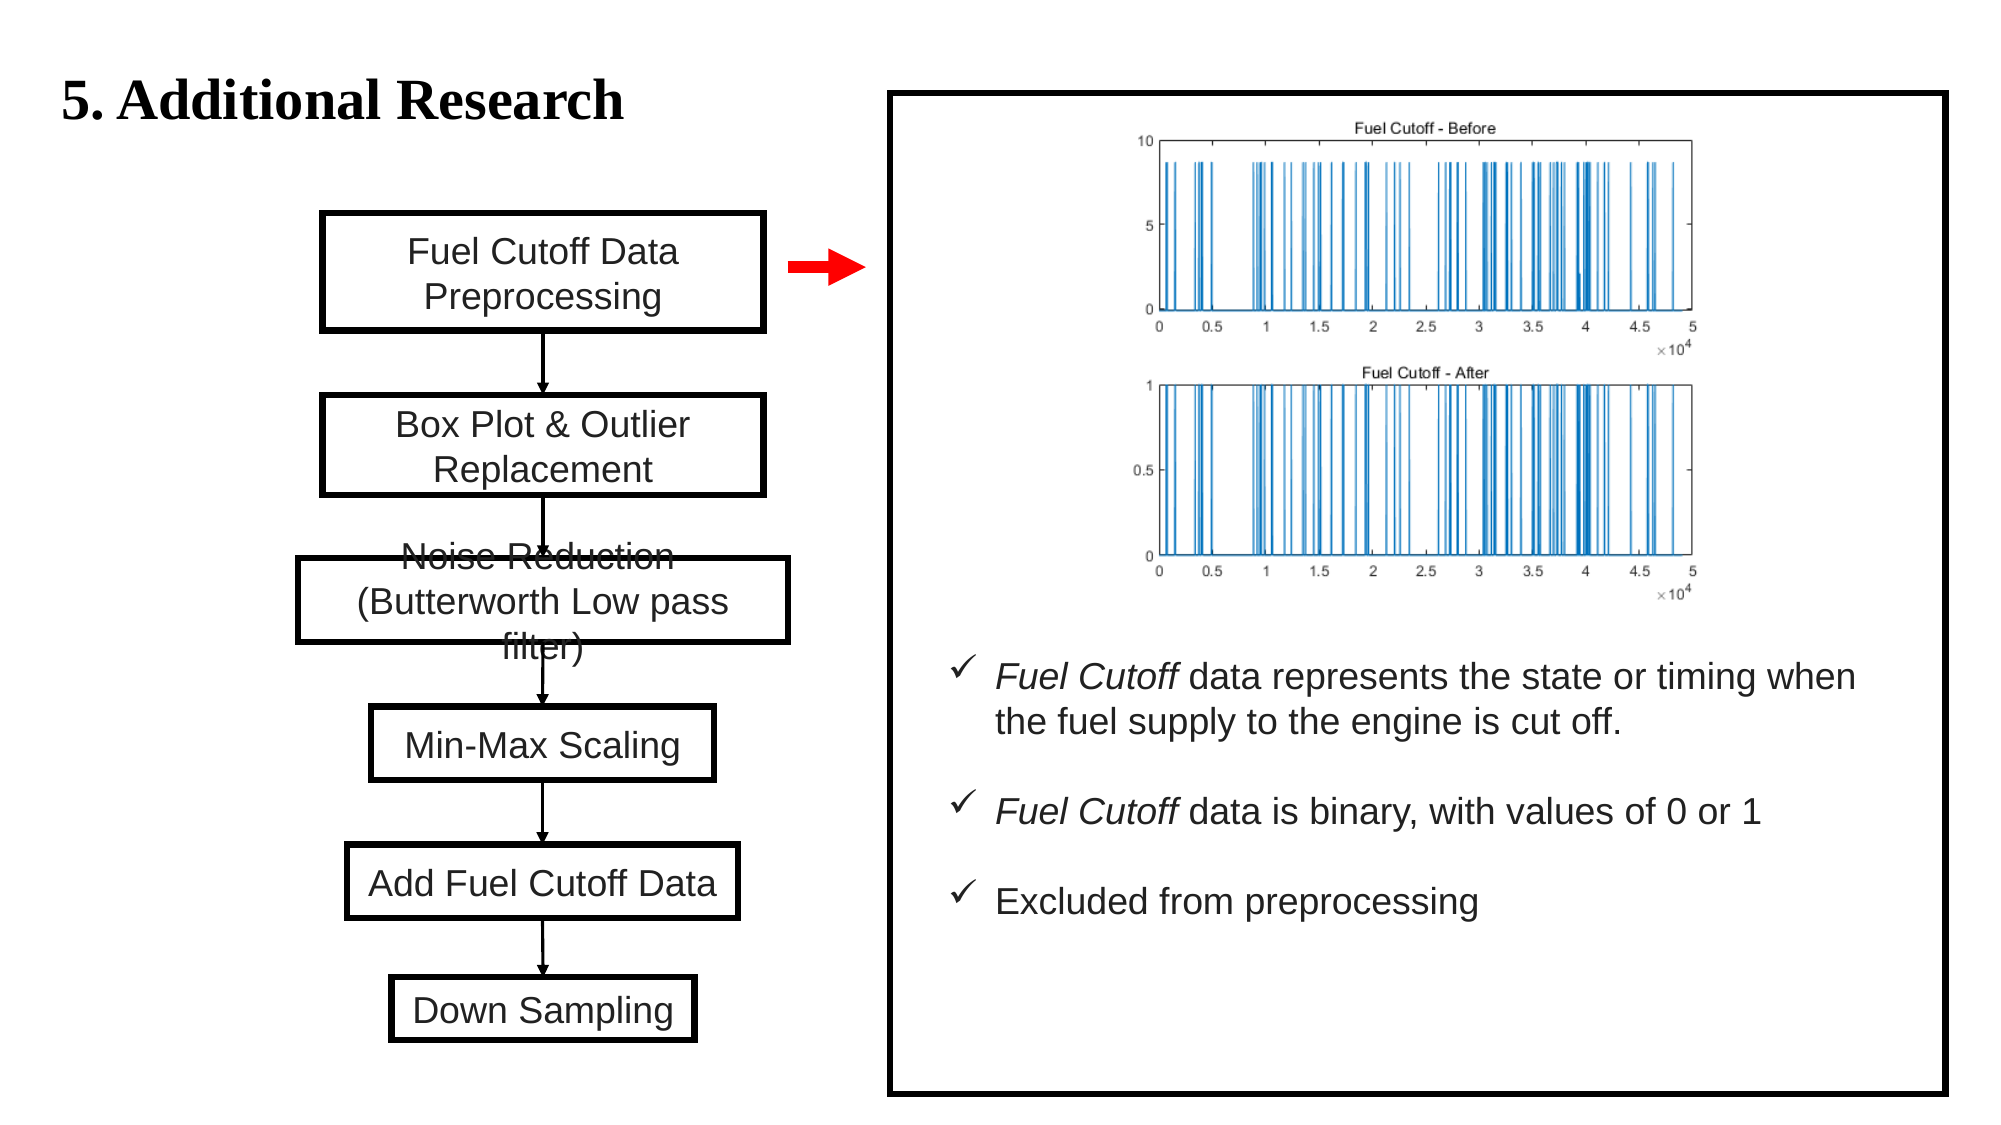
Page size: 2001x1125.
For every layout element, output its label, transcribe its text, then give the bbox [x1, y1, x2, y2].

text_box [889, 91, 1947, 1096]
text_box 5. Additional Research [46, 53, 844, 139]
picture [1109, 113, 1727, 608]
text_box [297, 212, 789, 1041]
